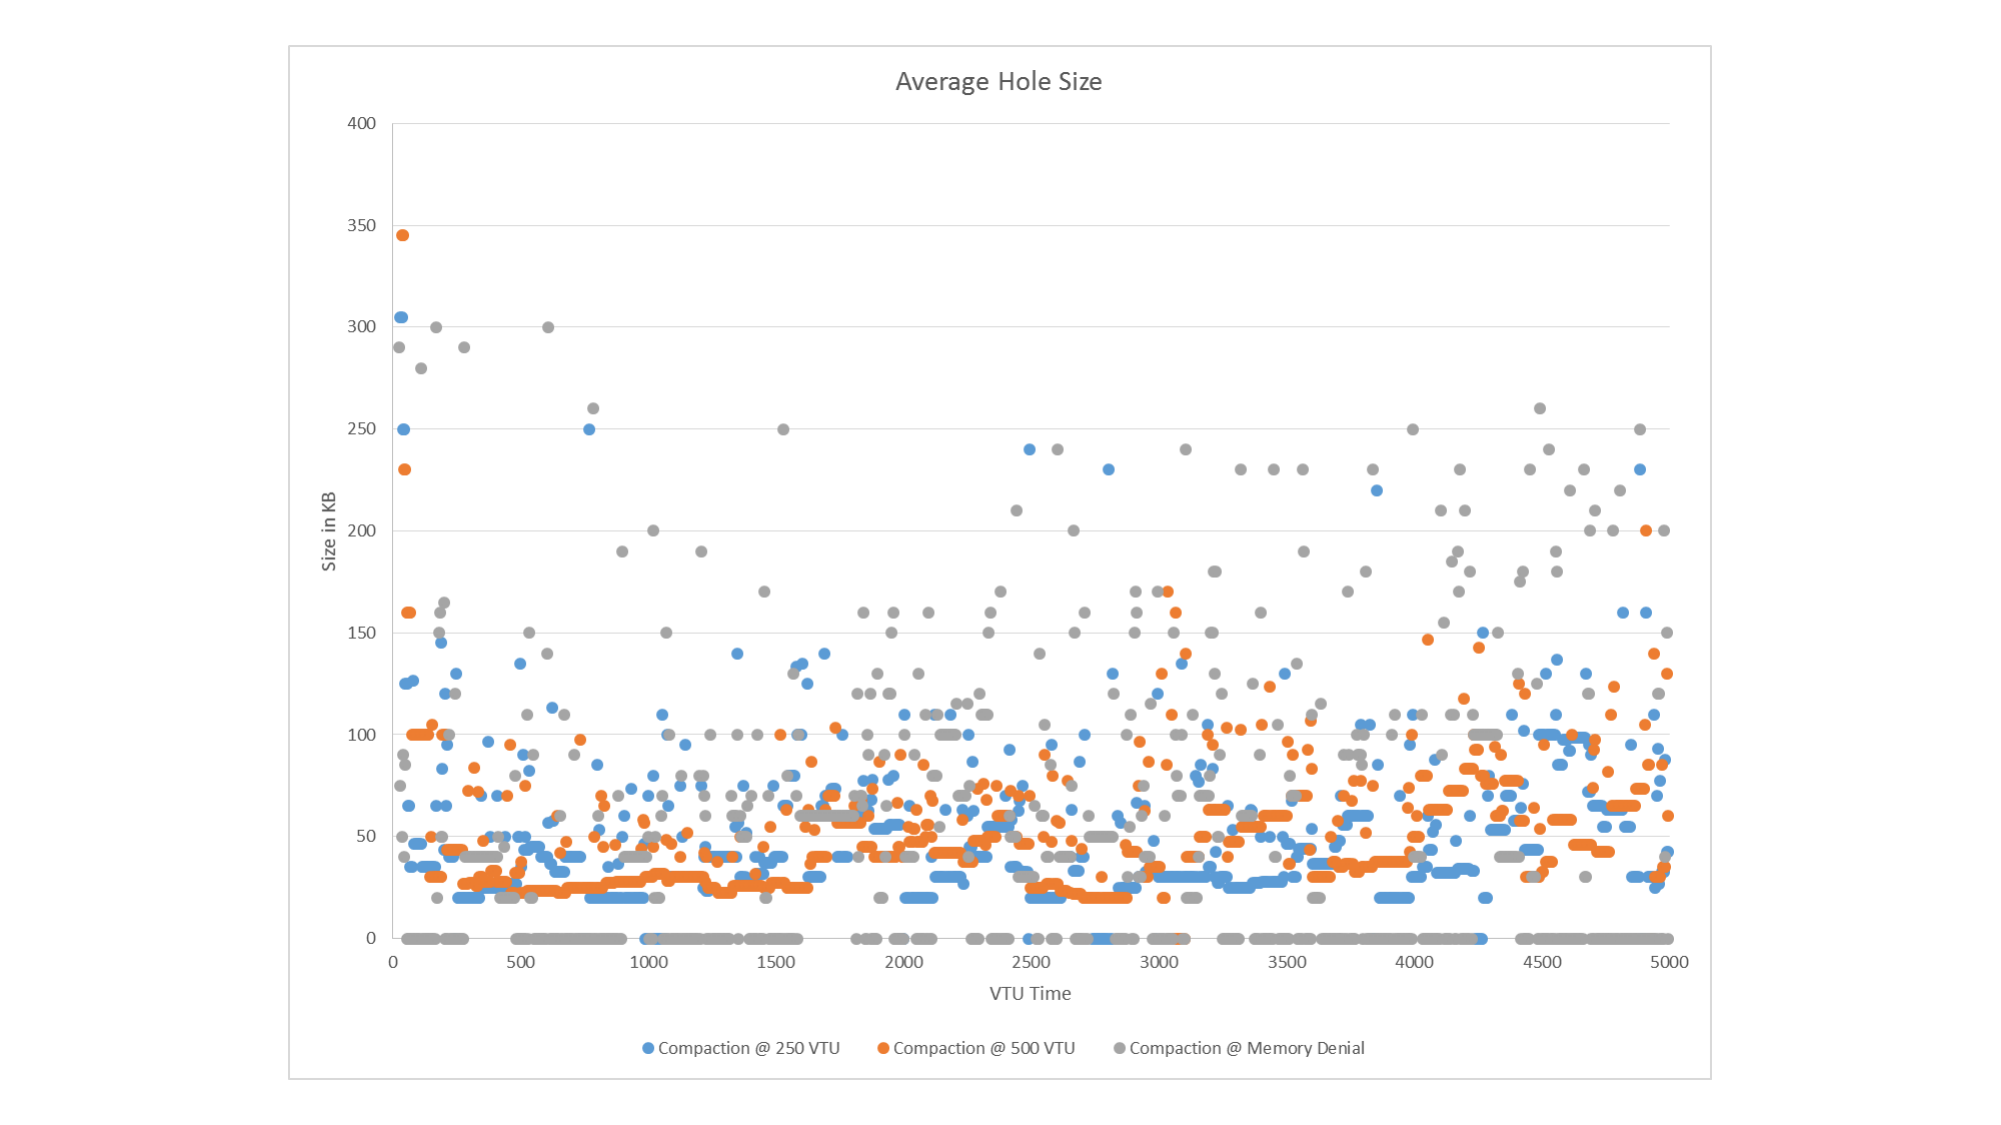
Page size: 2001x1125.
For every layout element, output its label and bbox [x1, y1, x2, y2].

picture [288, 45, 1712, 1080]
